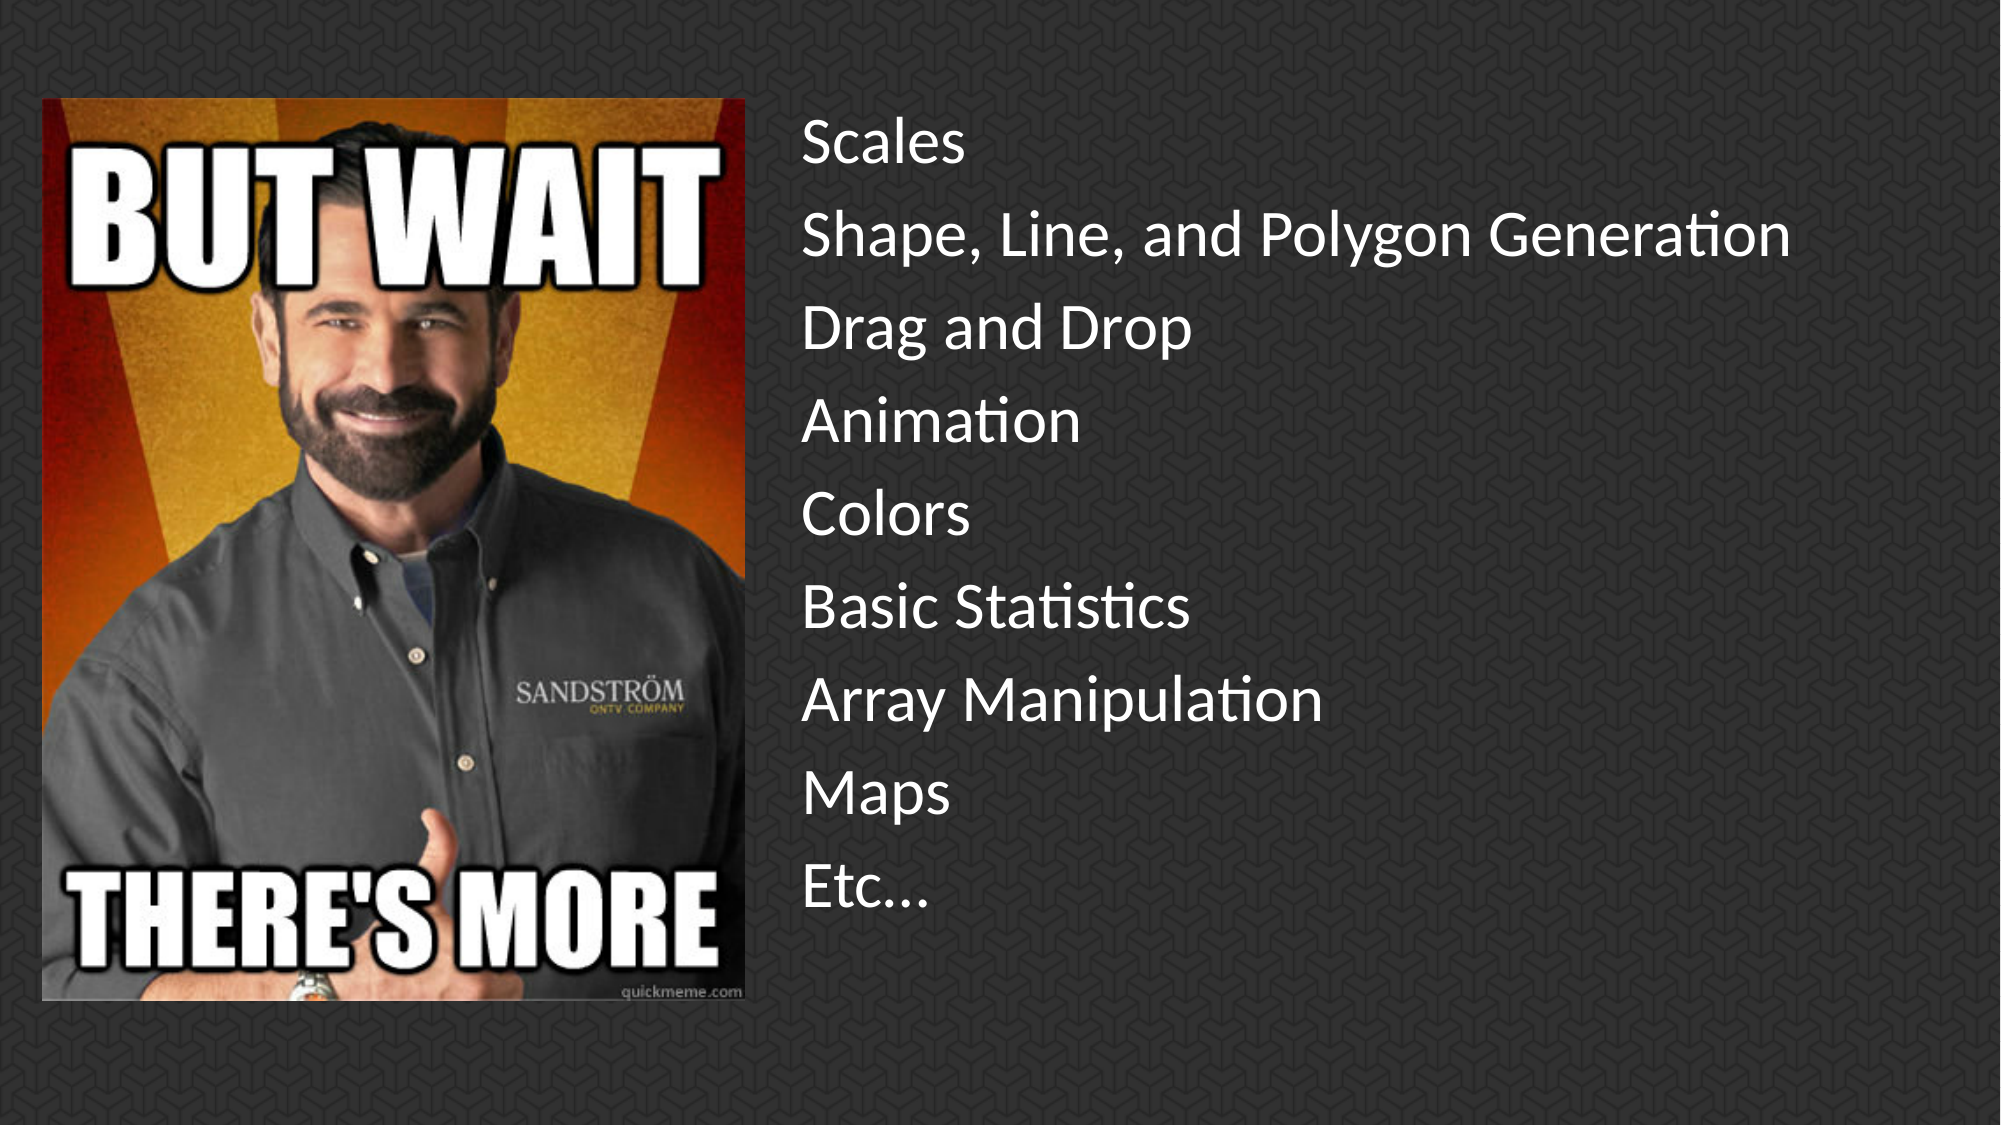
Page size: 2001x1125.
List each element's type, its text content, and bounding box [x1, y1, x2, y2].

list Scales Shape, Line, and Polygon Generation Drag and Drop Animation Colors Basic Statistics Array Manipulation Maps Etc… [786, 98, 1857, 992]
picture [0, 0, 2001, 1125]
